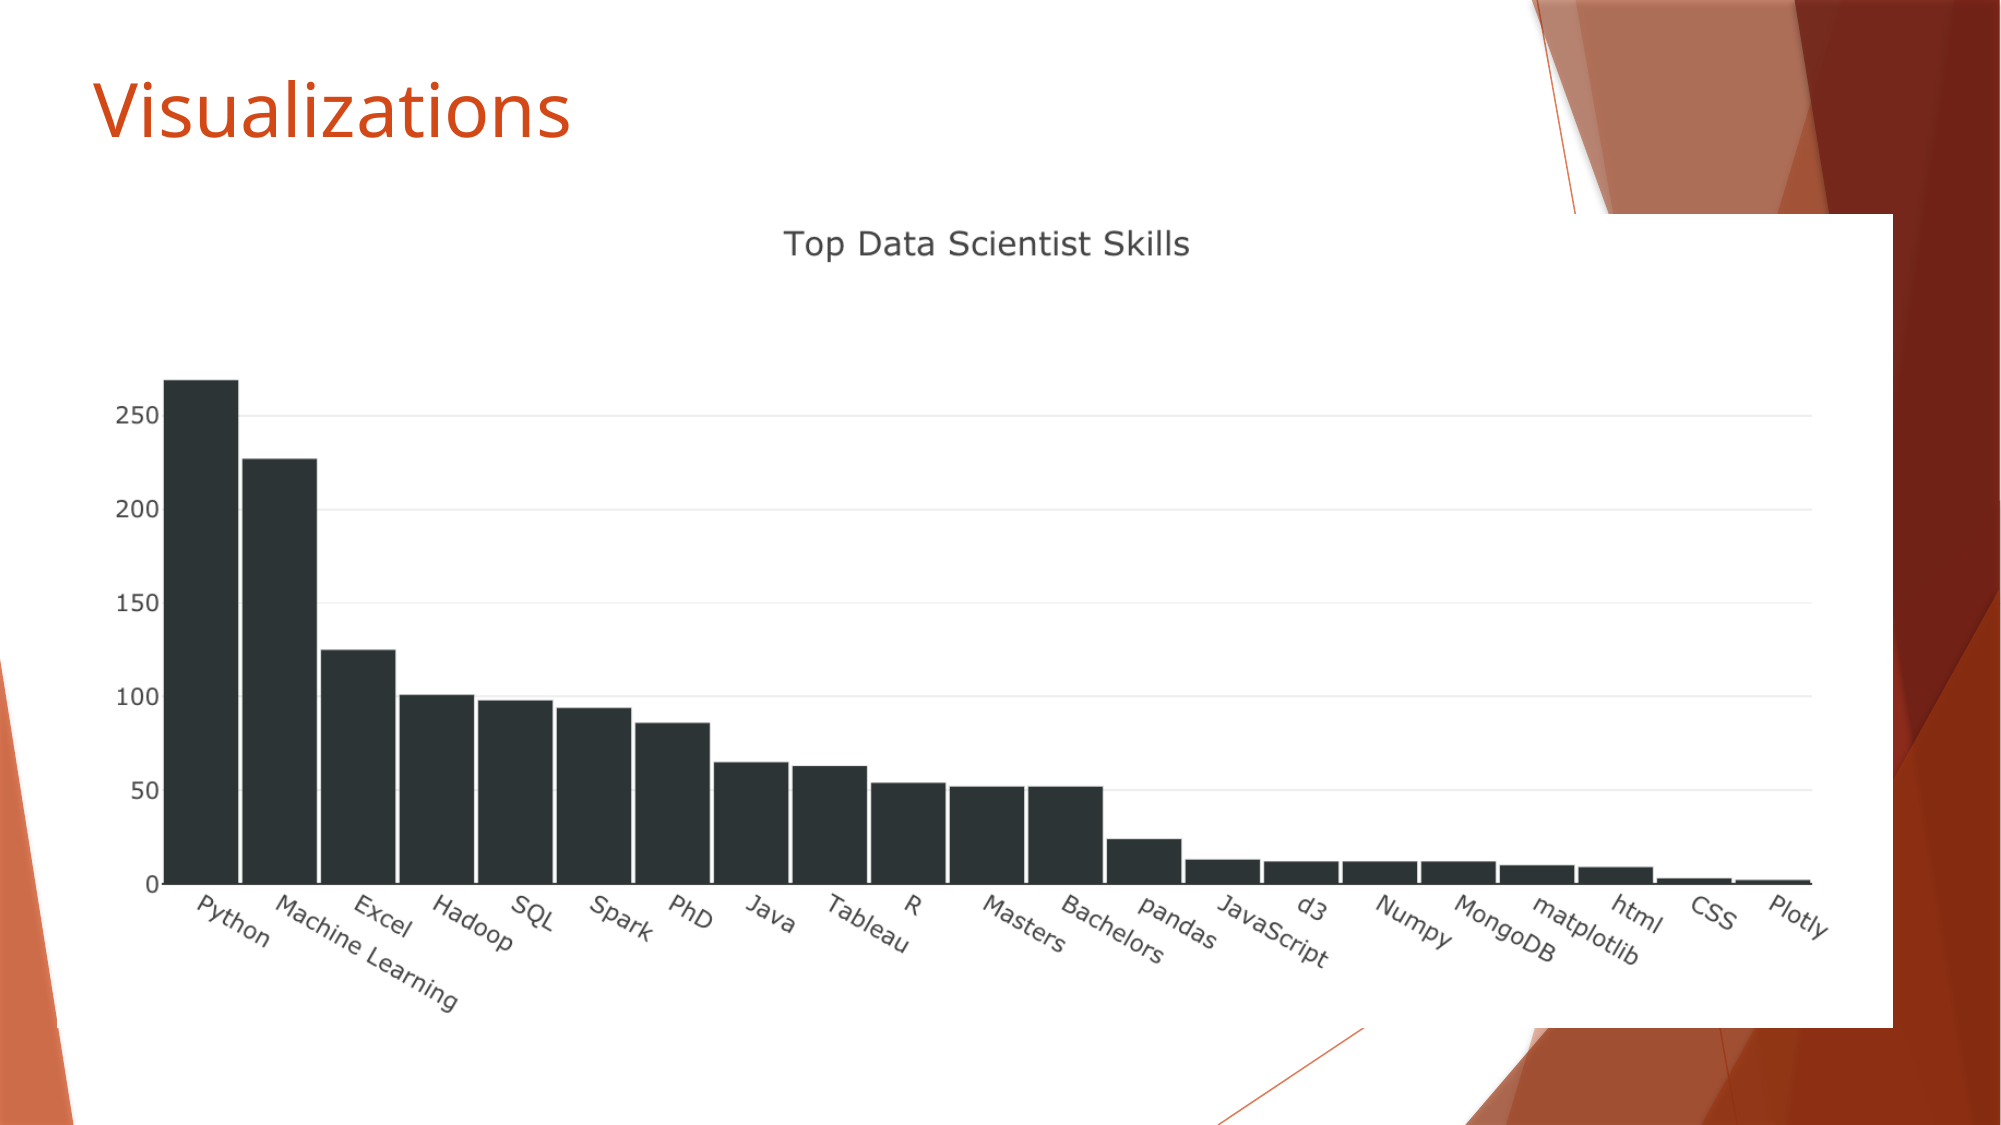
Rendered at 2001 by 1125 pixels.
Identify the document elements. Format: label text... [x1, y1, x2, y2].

title Visualizations [78, 55, 1490, 177]
picture [57, 213, 1893, 1029]
